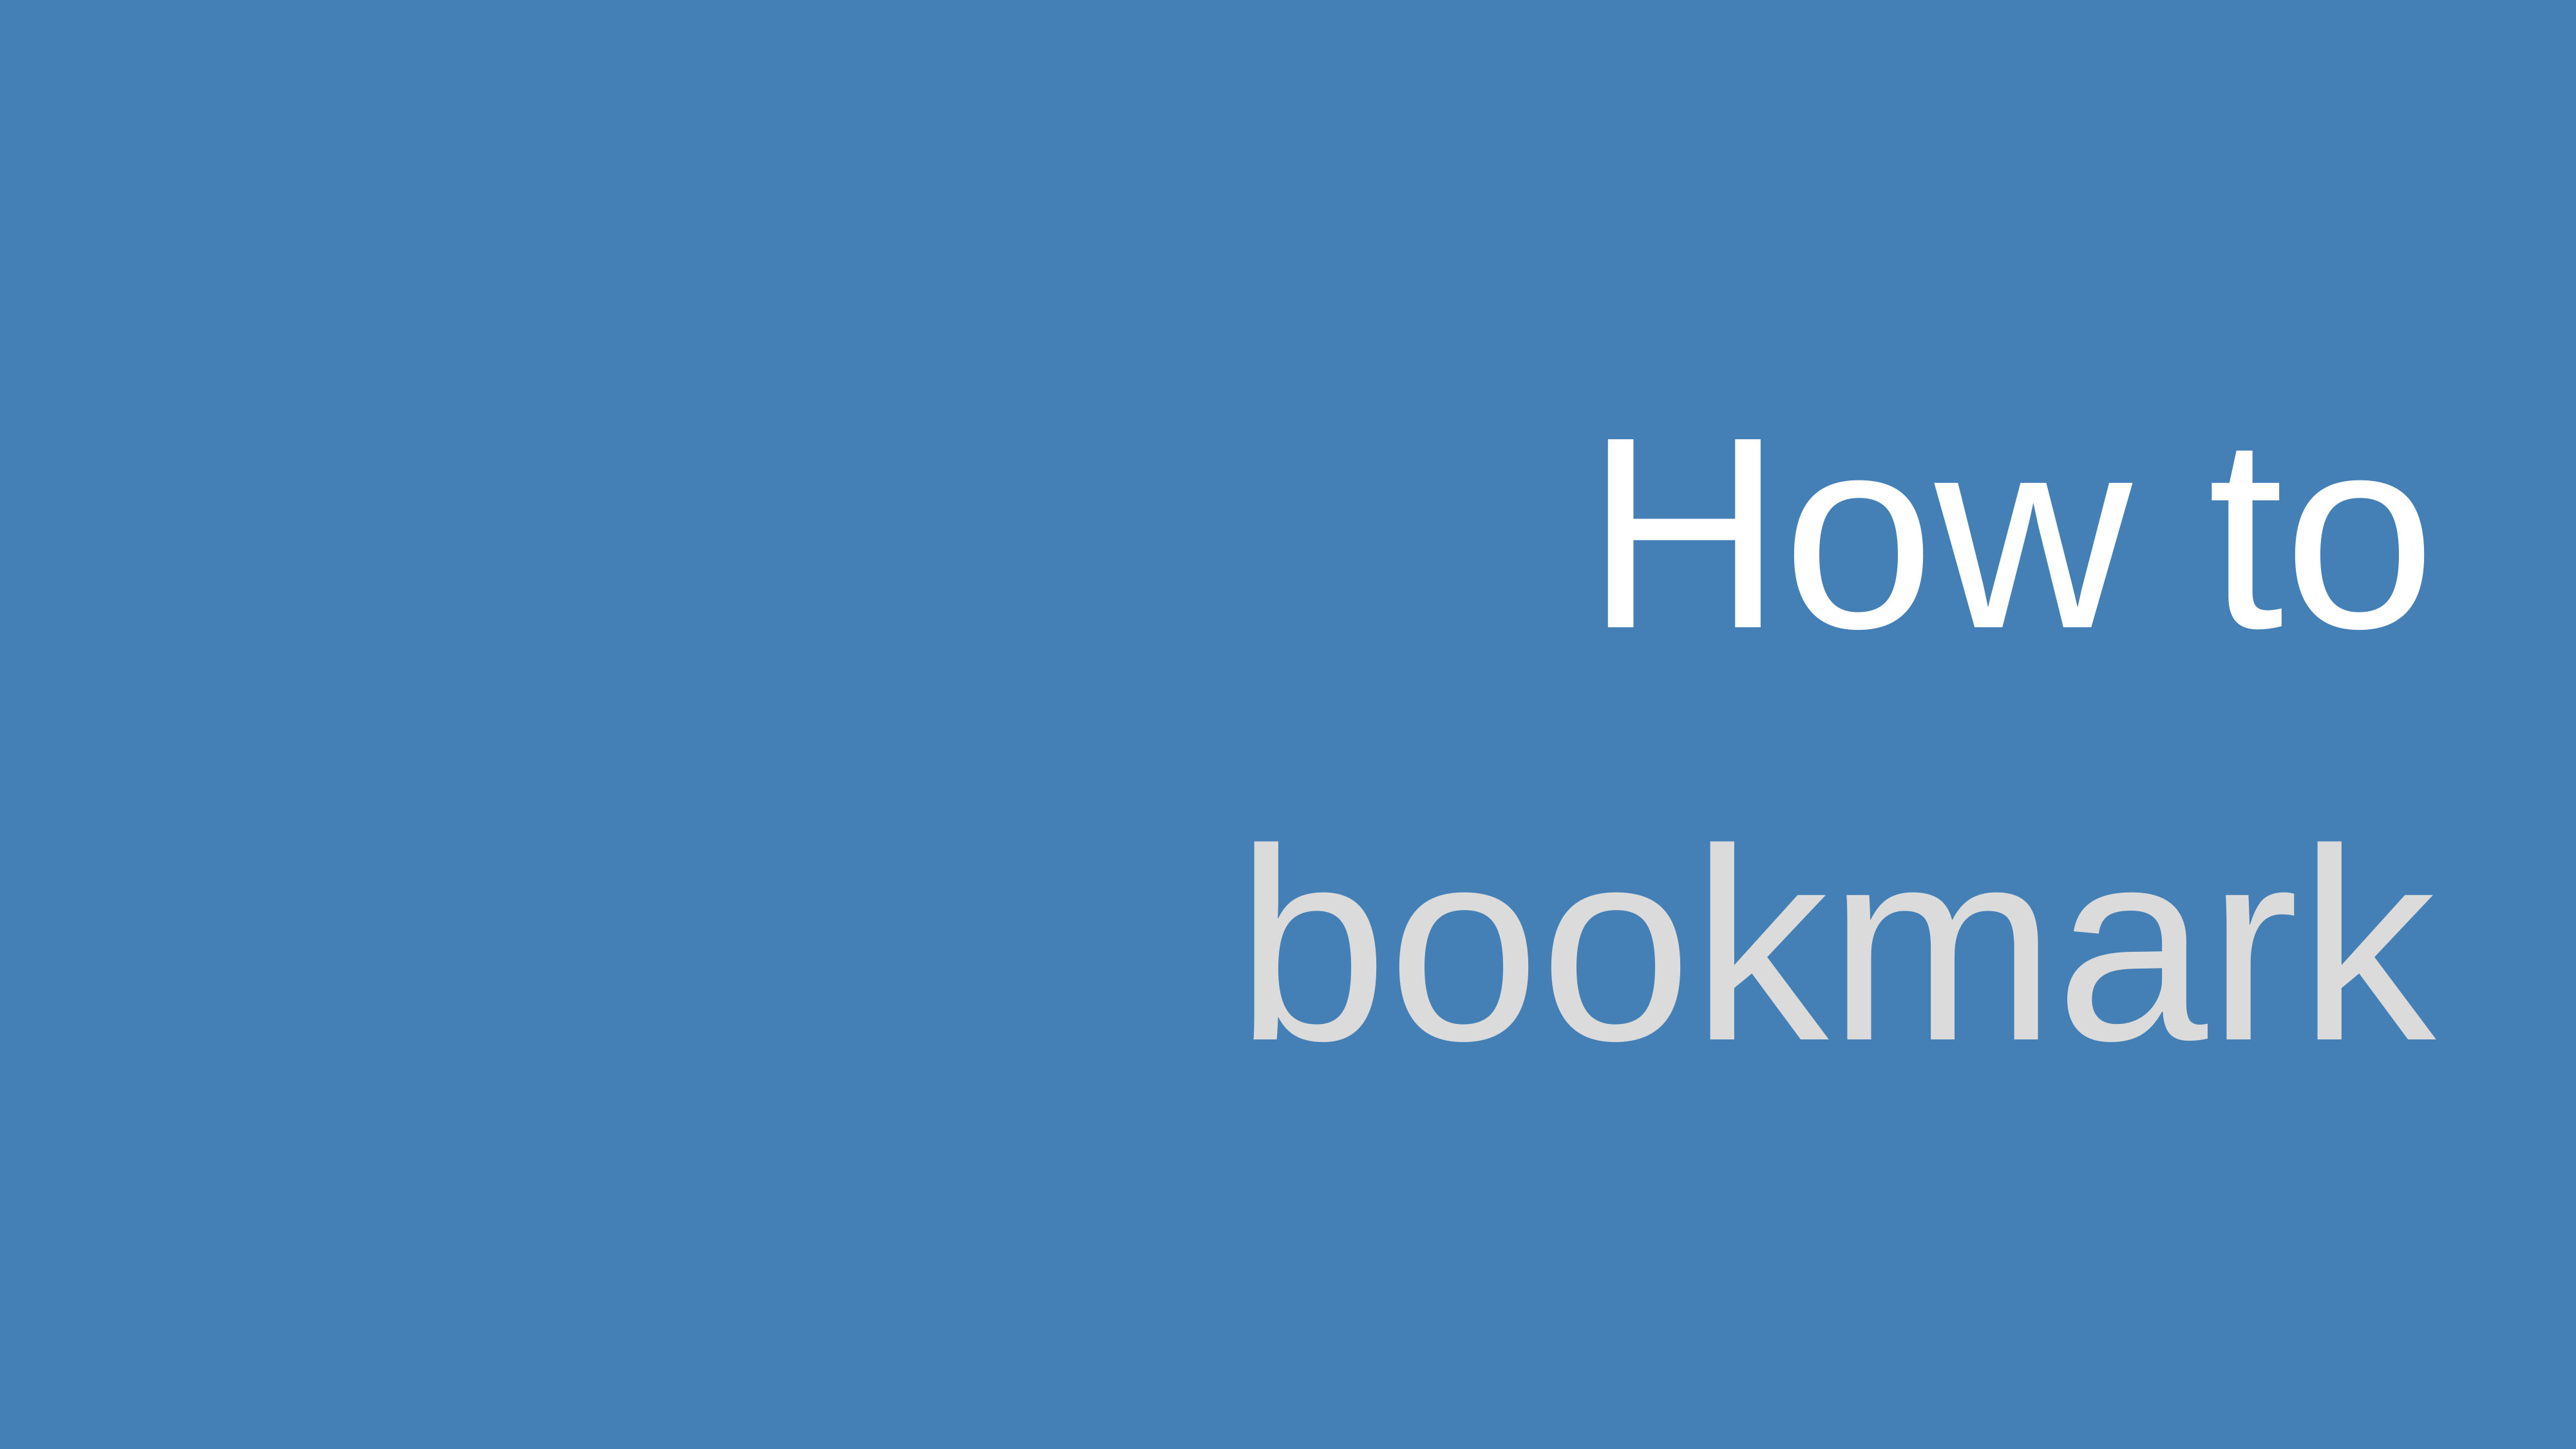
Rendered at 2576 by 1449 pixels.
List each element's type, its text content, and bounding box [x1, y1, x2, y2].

list How to bookmark [356, 347, 2442, 1102]
